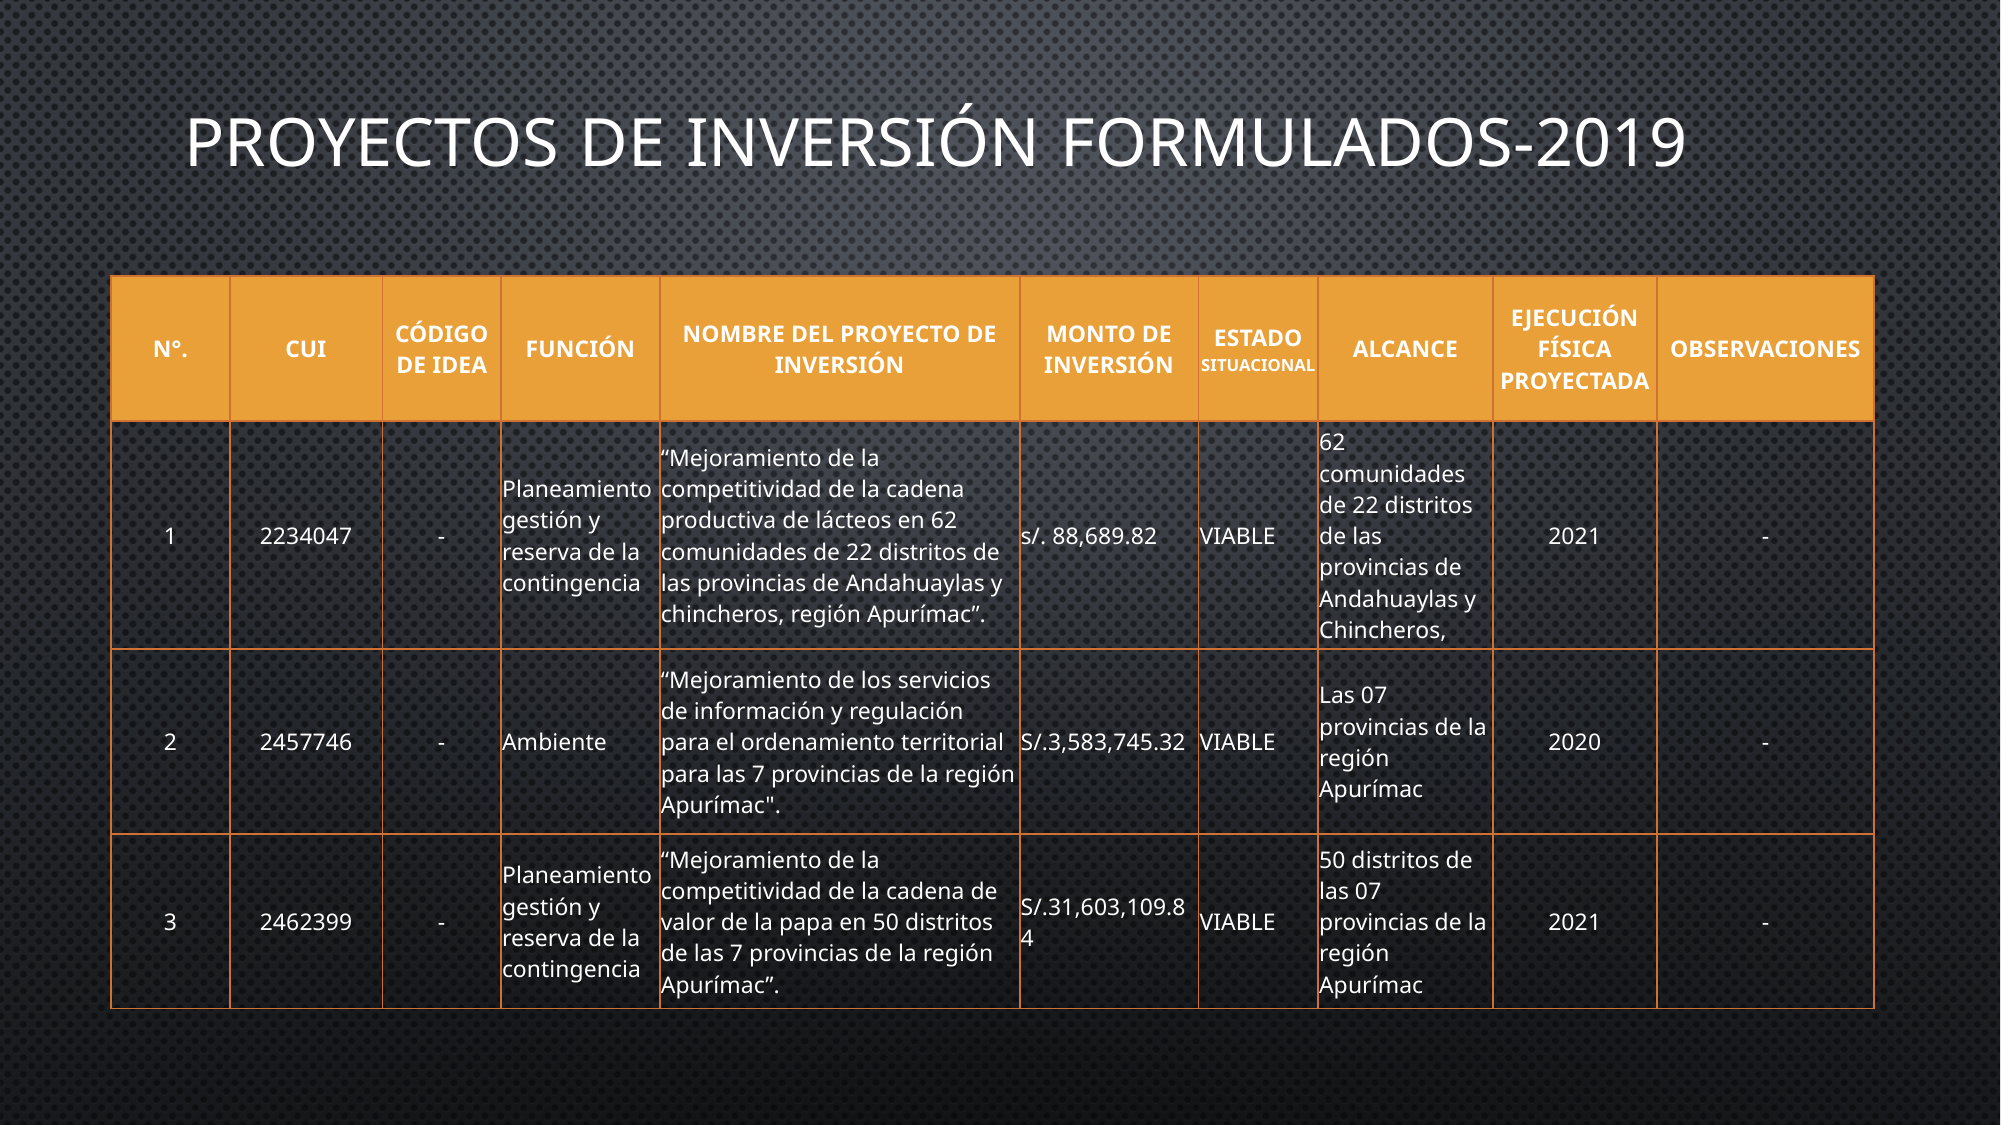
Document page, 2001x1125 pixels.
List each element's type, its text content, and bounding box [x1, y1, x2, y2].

table_header EJECUCIÓN FÍSICA PROYECTADA [1494, 277, 1656, 420]
table_cell - [383, 422, 500, 648]
table_cell 2234047 [231, 422, 382, 648]
table_cell VIABLE [1199, 650, 1317, 833]
table_cell 62 comunidades de 22 distritos de las provincias de Andahuaylas y Chincheros, [1319, 422, 1492, 648]
table_cell - [383, 650, 500, 833]
table_cell - [383, 835, 500, 1008]
table_cell 1 [112, 422, 229, 648]
table_cell 50 distritos de las 07 provincias de la región Apurímac [1319, 835, 1492, 1008]
table_header MONTO DE INVERSIÓN [1021, 277, 1198, 420]
table_cell S/.31,603,109.84 [1021, 835, 1198, 1008]
text_box Proyectos de Inversión Formulados-2019 [70, 83, 1803, 183]
table_cell VIABLE [1199, 422, 1317, 648]
table_header OBSERVACIONES [1658, 277, 1873, 420]
table_cell 2 [112, 650, 229, 833]
table_header FUNCIÓN [502, 277, 659, 420]
table_cell Planeamiento gestión y reserva de la contingencia [502, 422, 659, 648]
table_cell VIABLE [1199, 835, 1317, 1008]
table_cell “Mejoramiento de la competitividad de la cadena de valor de la papa en 50 distritos de las 7 provincias de la región Apurímac”. [661, 835, 1019, 1008]
table_cell - [1658, 422, 1873, 648]
table_header ALCANCE [1319, 277, 1492, 420]
table_cell 2021 [1494, 422, 1656, 648]
table_cell 2020 [1494, 650, 1656, 833]
table_cell Las 07 provincias de la región Apurímac [1319, 650, 1492, 833]
table_cell 2462399 [231, 835, 382, 1008]
table_cell Planeamiento gestión y reserva de la contingencia [502, 835, 659, 1008]
table_cell 2021 [1494, 835, 1656, 1008]
table_cell s/. 88,689.82 [1021, 422, 1198, 648]
table_cell “Mejoramiento de los servicios de información y regulación para el ordenamiento territorial para las 7 provincias de la región Apurímac". [661, 650, 1019, 833]
table_cell S/.3,583,745.32 [1021, 650, 1198, 833]
table_header ESTADO SITUACIONAL [1199, 277, 1317, 420]
table_header CUI [231, 277, 382, 420]
table_header CÓDIGO DE IDEA [383, 277, 500, 420]
table_cell 3 [112, 835, 229, 1008]
table_cell “Mejoramiento de la competitividad de la cadena productiva de lácteos en 62 comunidades de 22 distritos de las provincias de Andahuaylas y chincheros, región Apurímac”. [661, 422, 1019, 648]
table_header NOMBRE DEL PROYECTO DE INVERSIÓN [661, 277, 1019, 420]
table_cell Ambiente [502, 650, 659, 833]
table_cell - [1658, 650, 1873, 833]
table_cell 2457746 [231, 650, 382, 833]
table_header N°. [112, 277, 229, 420]
table_cell - [1658, 835, 1873, 1008]
